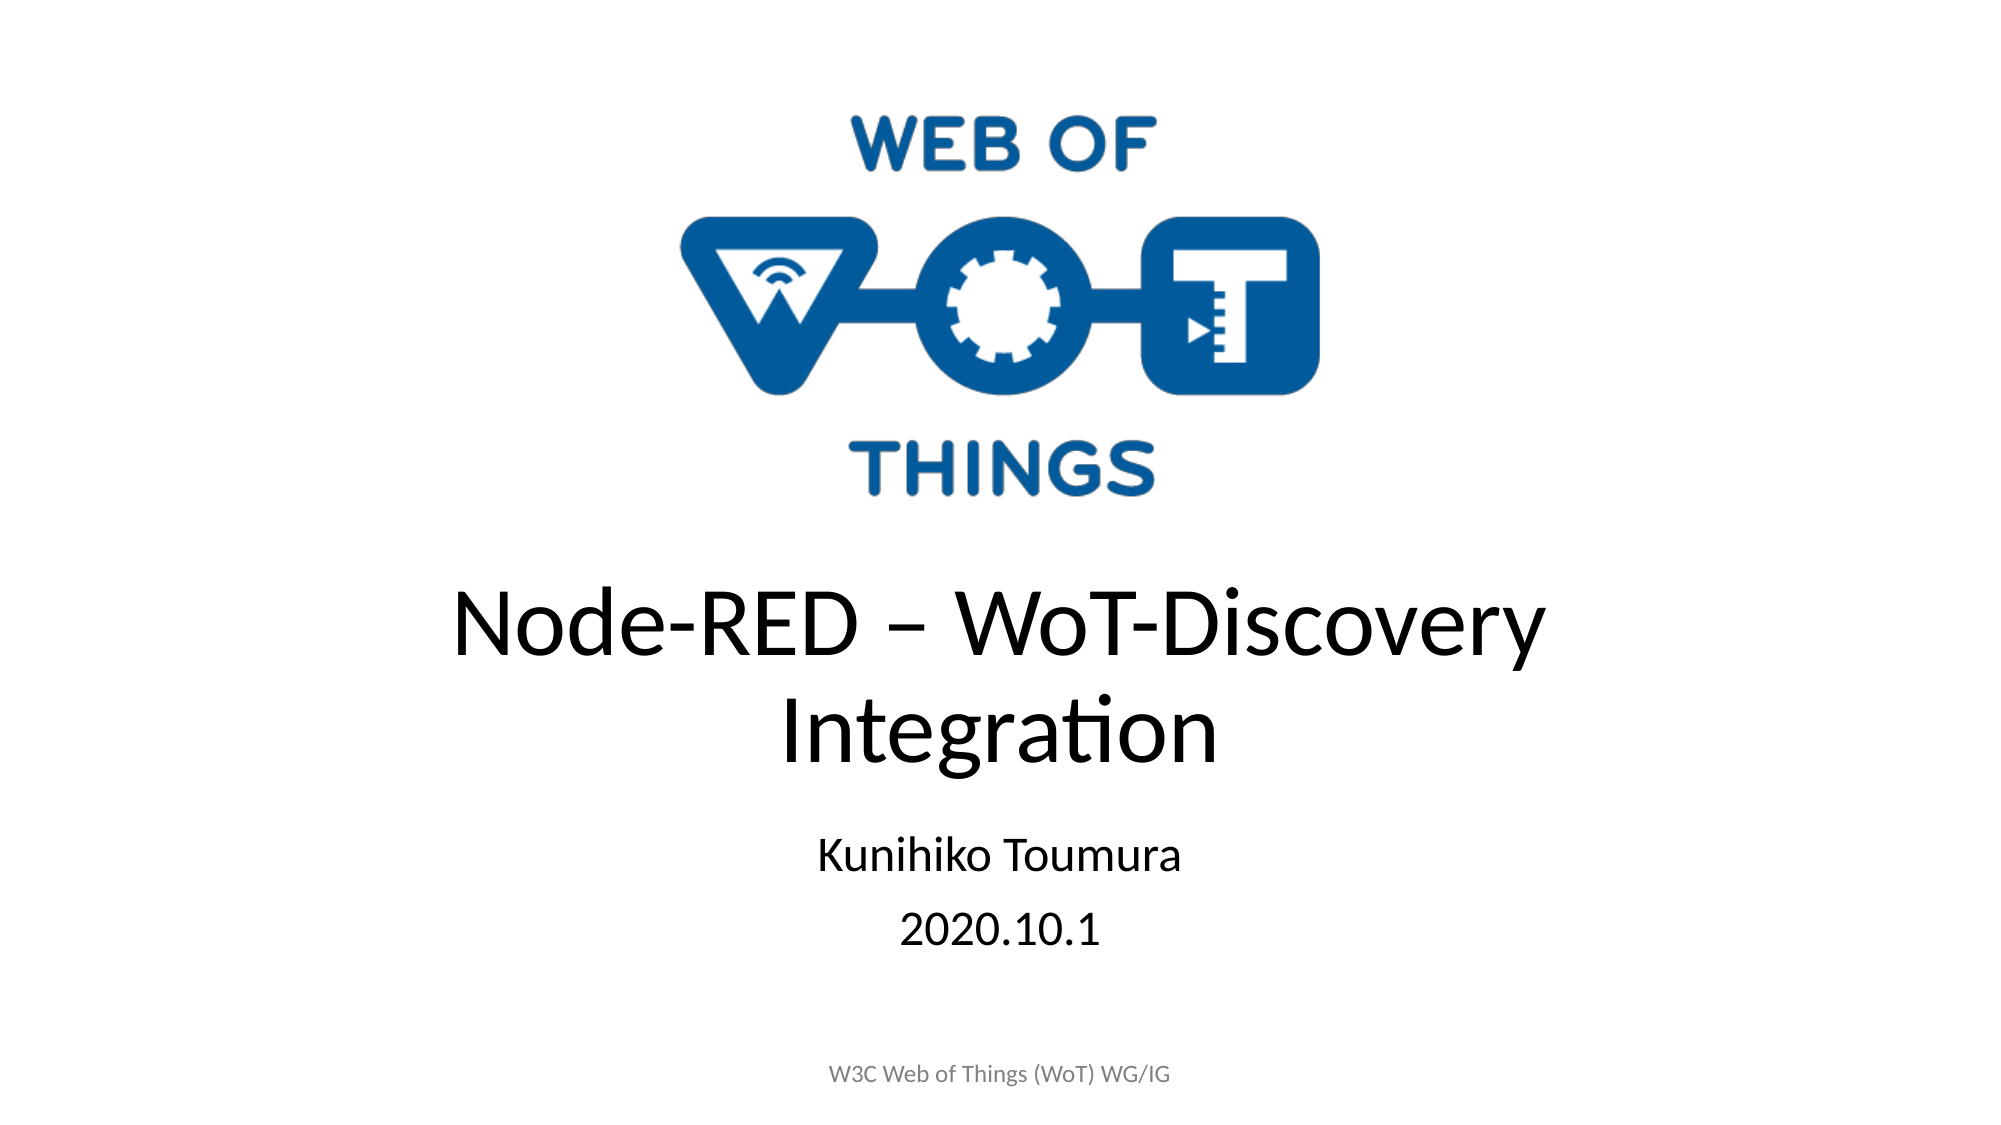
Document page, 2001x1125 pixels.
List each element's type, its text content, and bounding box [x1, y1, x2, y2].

picture [619, 79, 1381, 533]
footer W3C Web of Things (WoT) WG/IG [662, 1042, 1338, 1103]
subtitle Kunihiko Toumura 2020.10.1 [249, 820, 1750, 1007]
title Node-RED – WoT-Discovery Integration [137, 562, 1863, 791]
